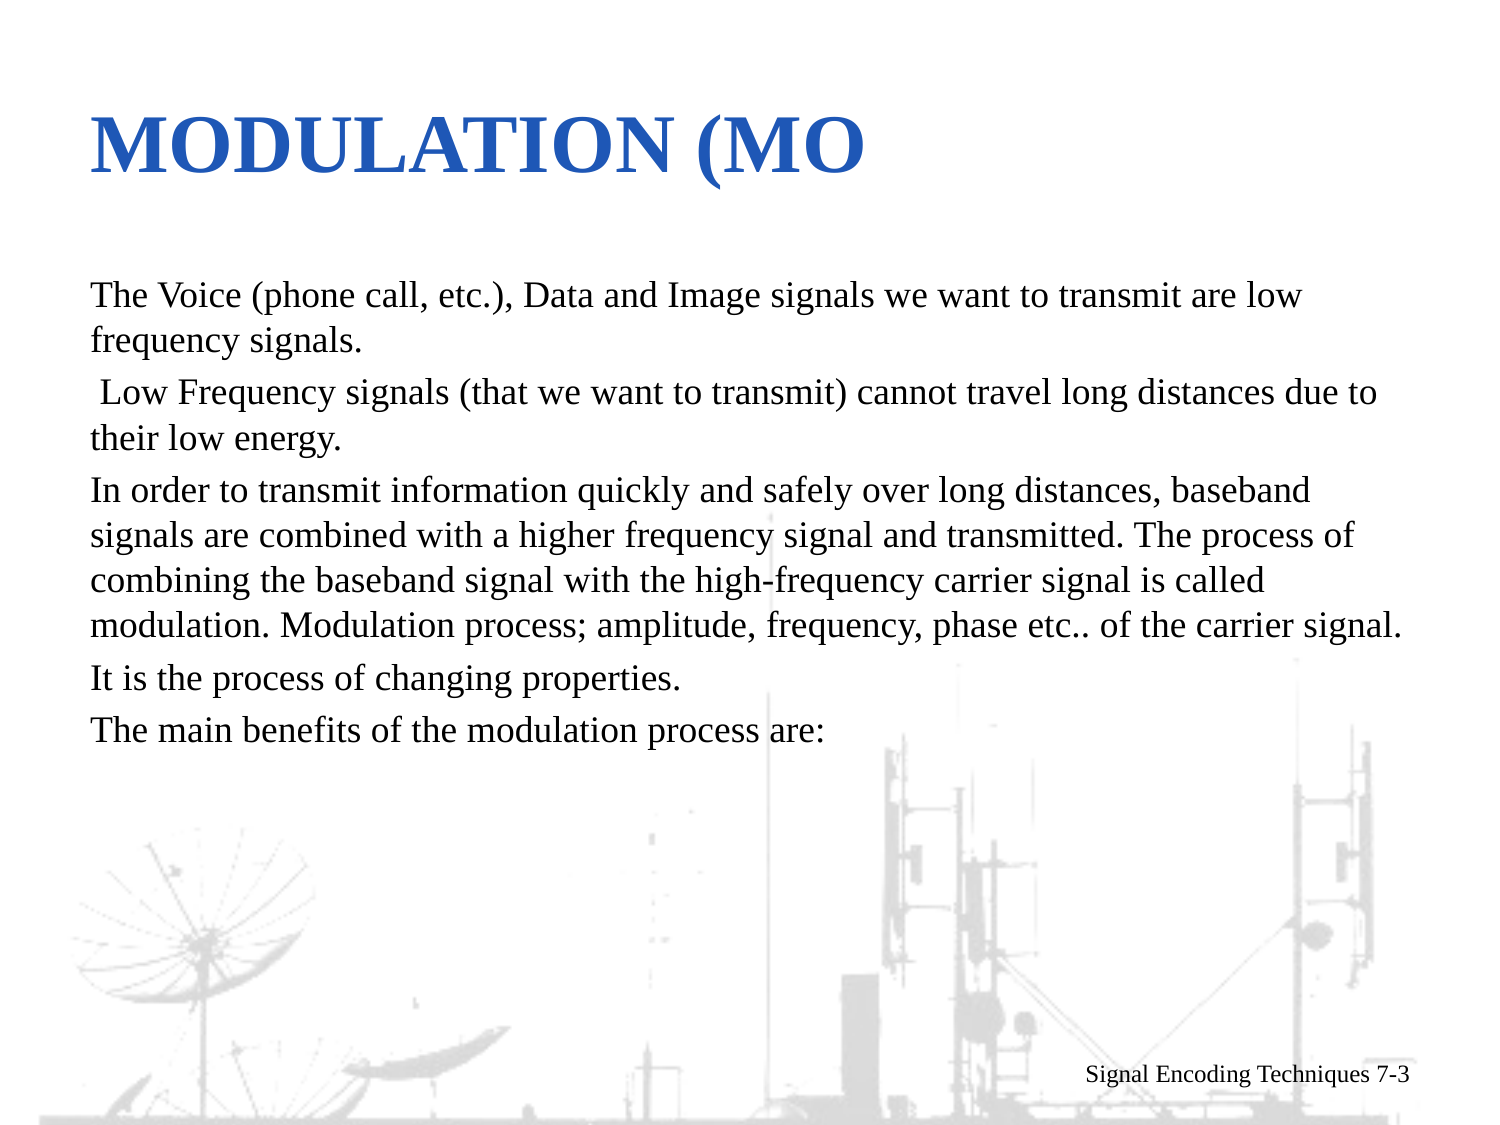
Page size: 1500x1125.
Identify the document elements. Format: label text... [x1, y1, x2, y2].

slide_number Signal Encoding Techniques 7-3 [893, 1042, 1425, 1103]
title Modulation (MO [75, 45, 1425, 233]
list The Voice (phone call, etc.), Data and Image signals we want to transmit are low frequency signals. Low Frequency signals (that we want to transmit) cannot travel long distances due to their low energy. In order to transmit information quickly and safely over long distances, baseband signals are combined with a higher frequency signal and transmitted. The process of combining the baseband signal with the high-frequency carrier signal is called modulation. Modulation process; amplitude, frequency, phase etc.. of the carrier signal. It is the process of changing properties. The main benefits of the modulation process are: [75, 262, 1425, 1005]
